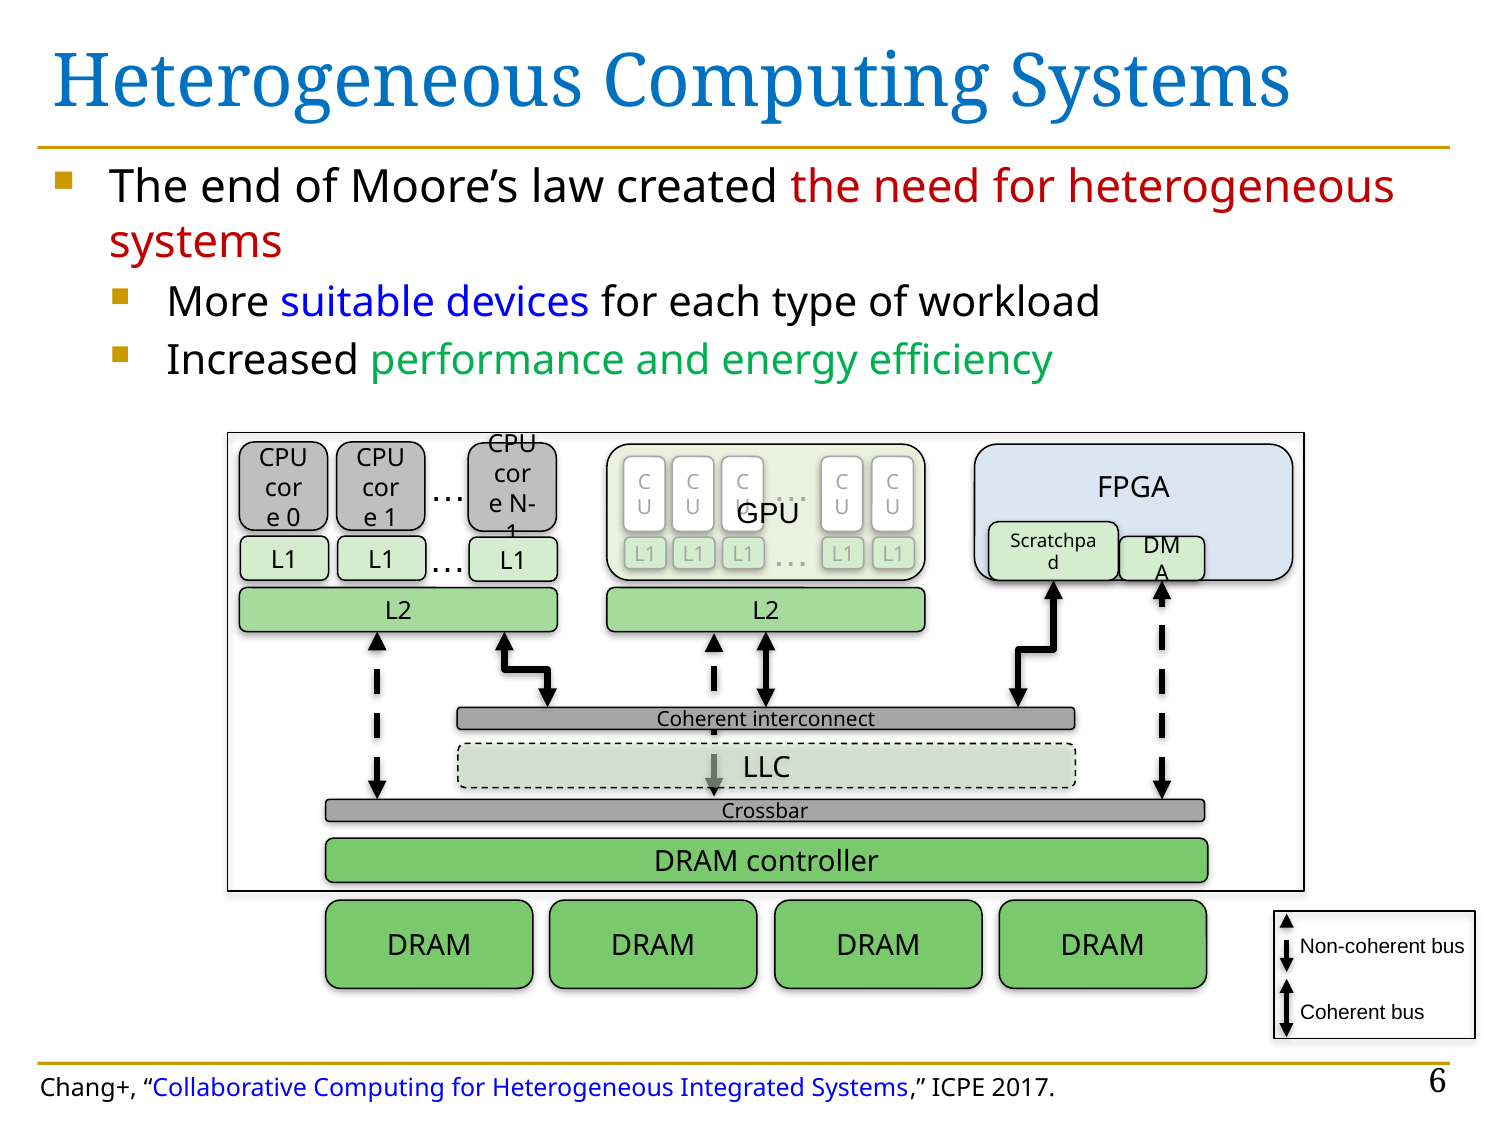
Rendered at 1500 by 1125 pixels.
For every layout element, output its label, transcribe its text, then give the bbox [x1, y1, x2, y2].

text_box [1273, 910, 1476, 1039]
text_box LLC [457, 742, 1077, 789]
text_box DRAM [324, 899, 534, 990]
text_box DRAM [998, 899, 1208, 990]
text_box CPU core 0 [238, 441, 329, 531]
text_box DRAM [774, 899, 983, 990]
text_box L1 [482, 536, 559, 582]
text_box Crossbar [324, 798, 1206, 823]
text_box DRAM [548, 899, 758, 990]
slide_number 6 [1111, 1036, 1462, 1112]
title Heterogeneous Computing Systems [37, 24, 1450, 149]
list The end of Moore’s law created the need for heterogeneous systems More suitable devices for each type of workload Increased performance and energy efficiency [37, 149, 1450, 1016]
text_box DRAM controller [324, 837, 1209, 884]
text_box … [414, 528, 482, 585]
text_box L1 [336, 535, 414, 581]
text_box CPU core N-1 [467, 442, 558, 532]
text_box Chang+, “Collaborative Computing for Heterogeneous Integrated Systems,” ICPE 2017. [24, 1064, 1413, 1109]
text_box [972, 625, 1100, 662]
text_box … [414, 456, 482, 517]
text_box L2 [238, 586, 559, 633]
text_box CPU core 1 [335, 441, 426, 531]
text_box Coherent interconnect [456, 706, 1076, 731]
text_box L1 [239, 535, 330, 581]
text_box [974, 443, 1293, 581]
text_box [606, 443, 926, 632]
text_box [487, 647, 565, 692]
text_box [227, 432, 1305, 892]
